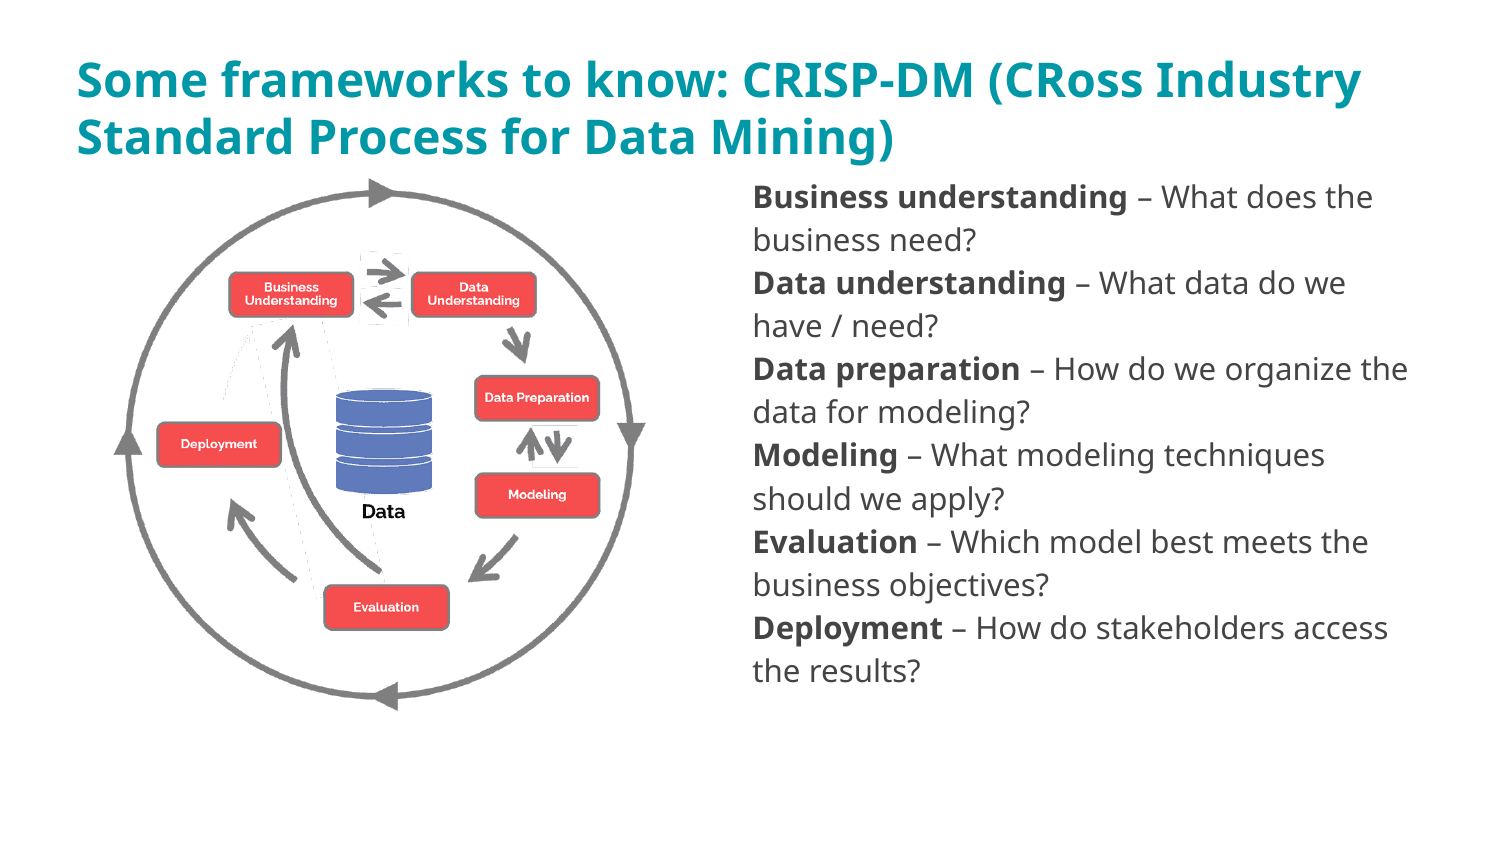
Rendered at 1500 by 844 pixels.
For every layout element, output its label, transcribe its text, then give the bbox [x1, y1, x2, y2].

picture [36, 163, 725, 727]
text_box Business understanding – What does the business need?​​ Data understanding – What data do we have / need?​ Data preparation – How do we organize the data for modeling?​​ Modeling – What modeling techniques should we apply?​​ Evaluation – Which model best meets the business objectives?​​ Deployment – How do stakeholders access the results?​ [737, 156, 1437, 704]
text_box Some frameworks to know: CRISP-DM (CRoss Industry Standard Process for Data Mining) [61, 34, 1439, 151]
